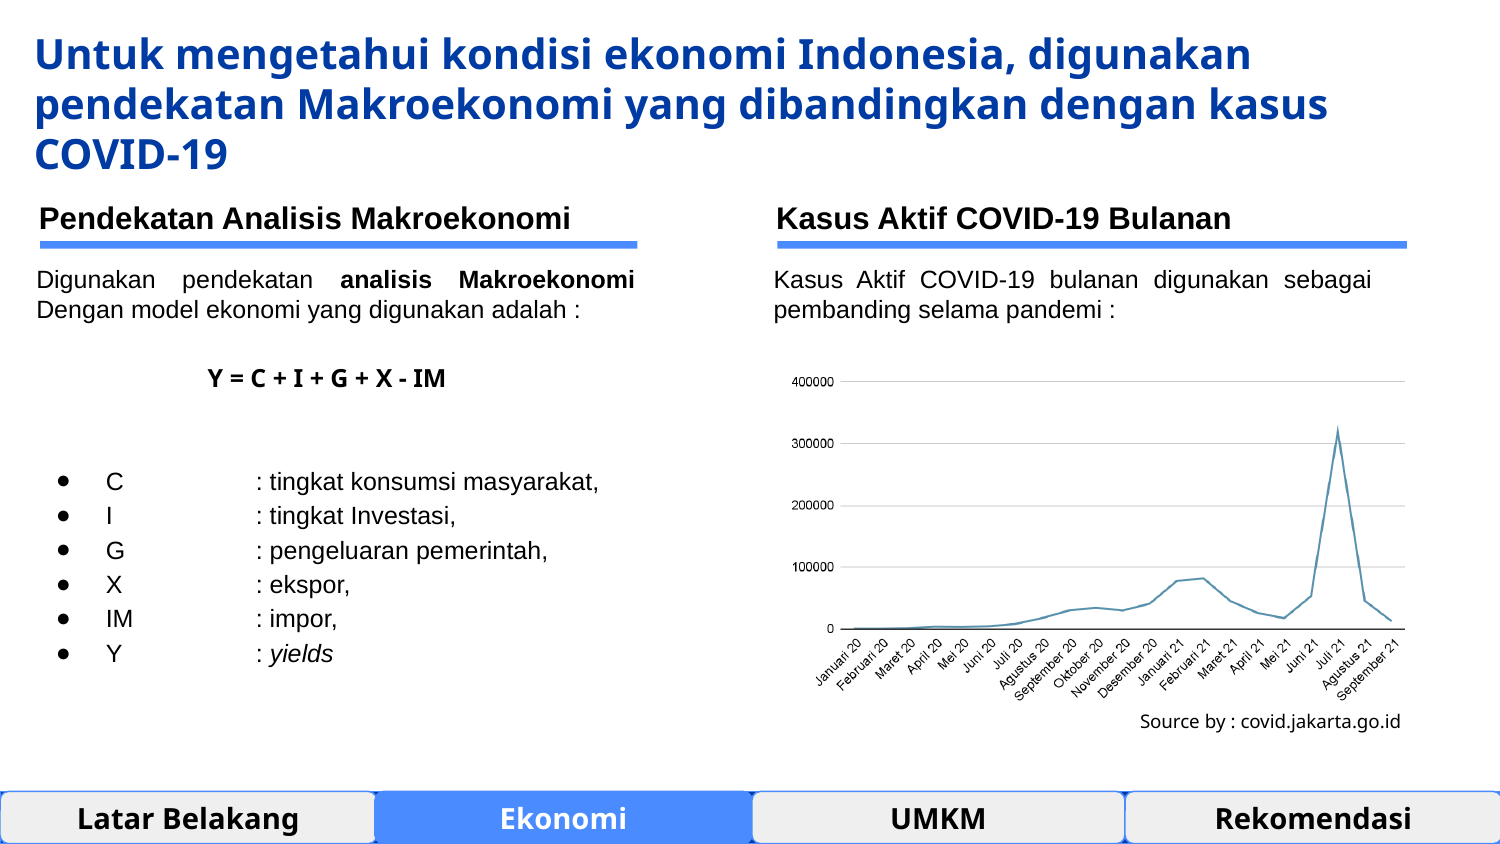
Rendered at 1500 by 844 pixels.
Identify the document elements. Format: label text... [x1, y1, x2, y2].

text_box Source by : covid.jakarta.go.id [1124, 698, 1442, 744]
text_box UMKM [751, 791, 1125, 844]
text_box [40, 241, 638, 249]
text_box [777, 241, 1407, 249]
text_box [1119, 839, 1131, 844]
text_box [746, 839, 757, 844]
text_box Y = C + I + G + X - IM [95, 347, 566, 408]
picture [770, 362, 1426, 720]
text_box Kasus Aktif COVID-19 Bulanan [760, 183, 1391, 251]
subtitle Kasus Aktif COVID-19 bulanan digunakan sebagai pembanding selama pandemi : [758, 248, 1389, 499]
title Untuk mengetahui kondisi ekonomi Indonesia, digunakan pendekatan Makroekonomi yang dibandingkan dengan kasus COVID-19 [18, 12, 1461, 197]
subtitle Digunakan pendekatan analisis Makroekonomi Dengan model ekonomi yang digunakan adalah : [21, 248, 651, 336]
text_box Rekomendasi [1124, 791, 1500, 844]
text_box Pendekatan Analisis Makroekonomi [23, 183, 638, 251]
text_box Ekonomi [374, 791, 752, 844]
text_box [371, 791, 381, 795]
text_box [746, 791, 758, 796]
text_box [1119, 791, 1131, 796]
text_box Latar Belakang [0, 791, 376, 844]
text_box C : tingkat konsumsi masyarakat, I : tingkat Investasi, G : pengeluaran pemerintah, X : ekspor, IM : impor, Y : yields [15, 445, 646, 683]
